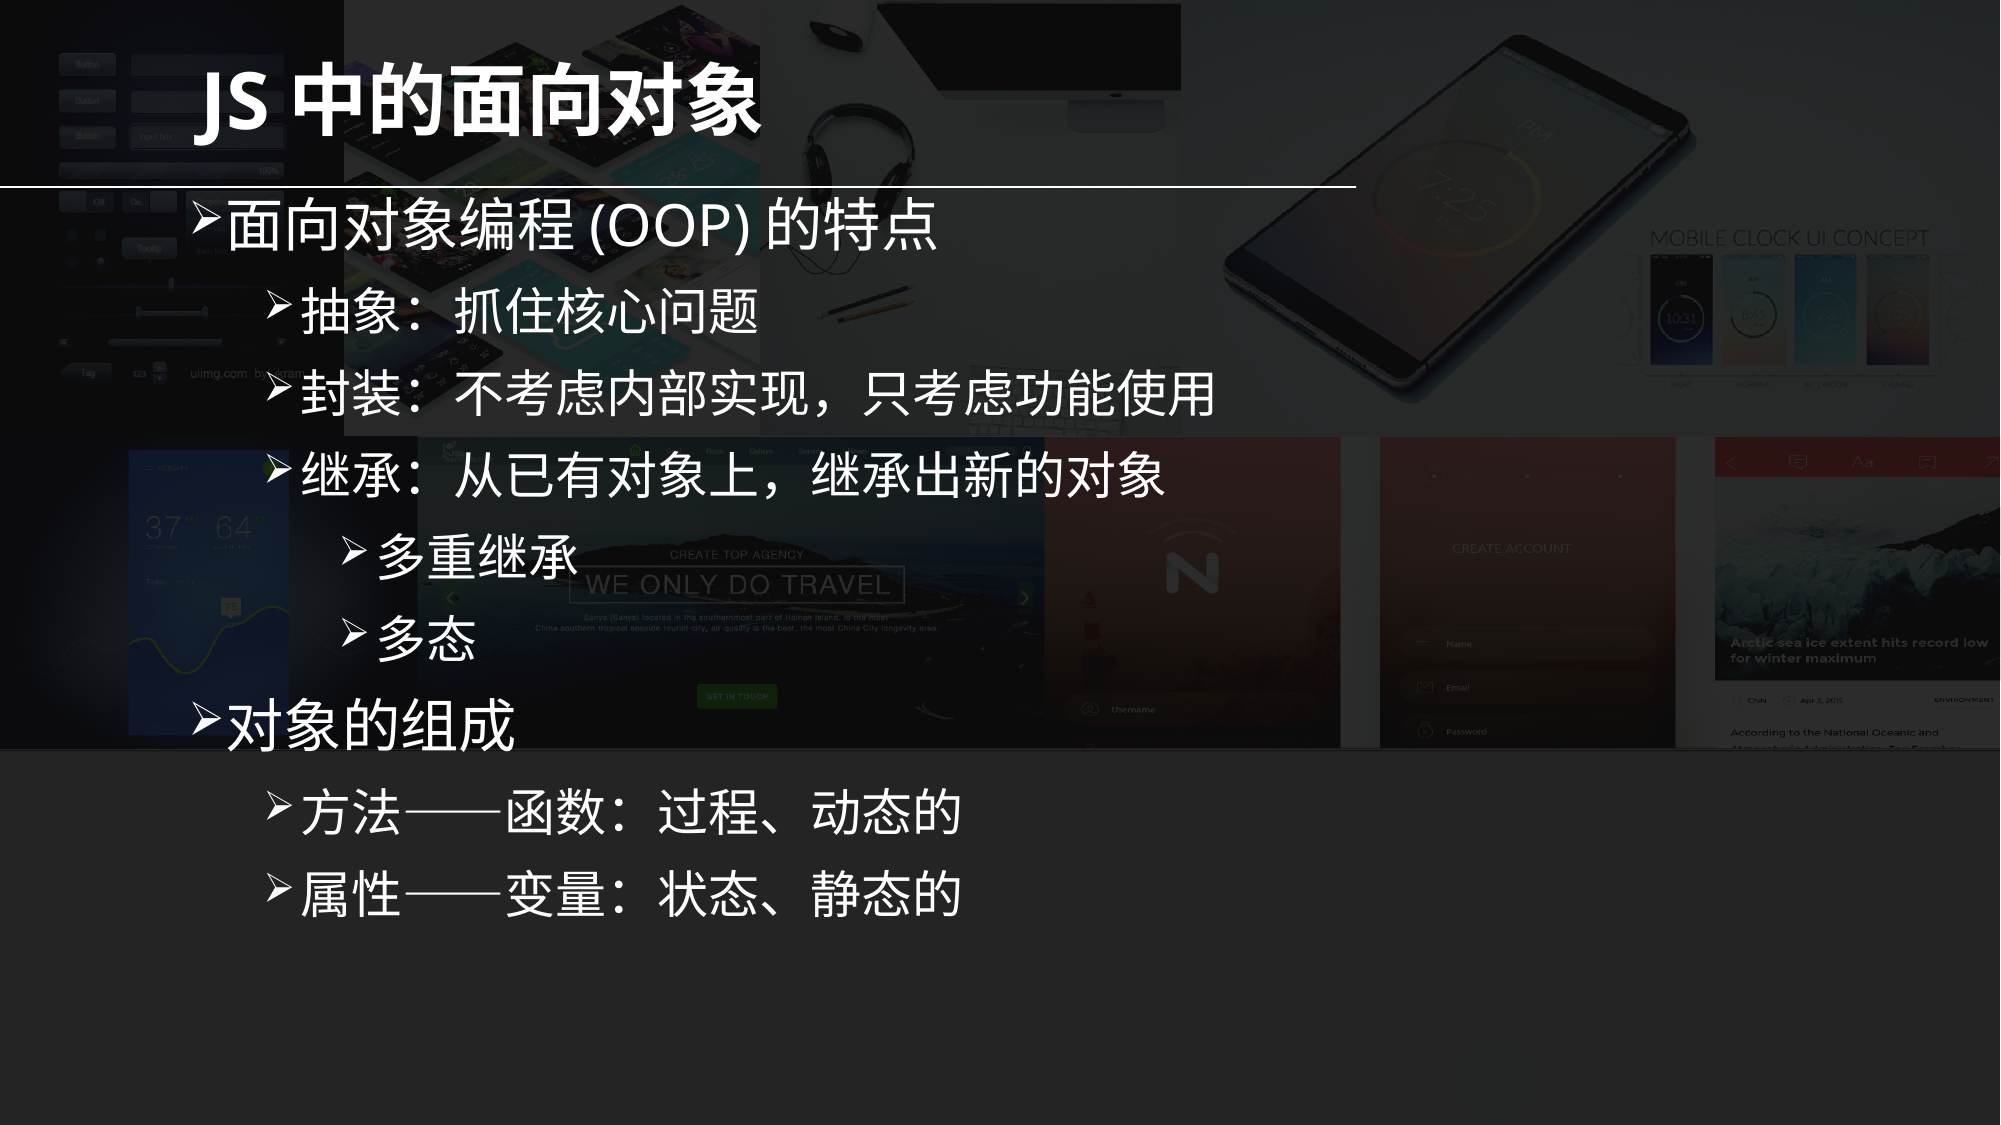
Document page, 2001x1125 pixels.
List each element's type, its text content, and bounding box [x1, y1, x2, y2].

title JS中的面向对象 [184, 42, 1857, 180]
list 面向对象编程(OOP)的特点 抽象：抓住核心问题 封装：不考虑内部实现，只考虑功能使用 继承：从已有对象上，继承出新的对象 多重继承 多态 对象的组成 方法——函数：过程、动态的 属性——变量：状态、静态的 [154, 180, 1930, 1101]
